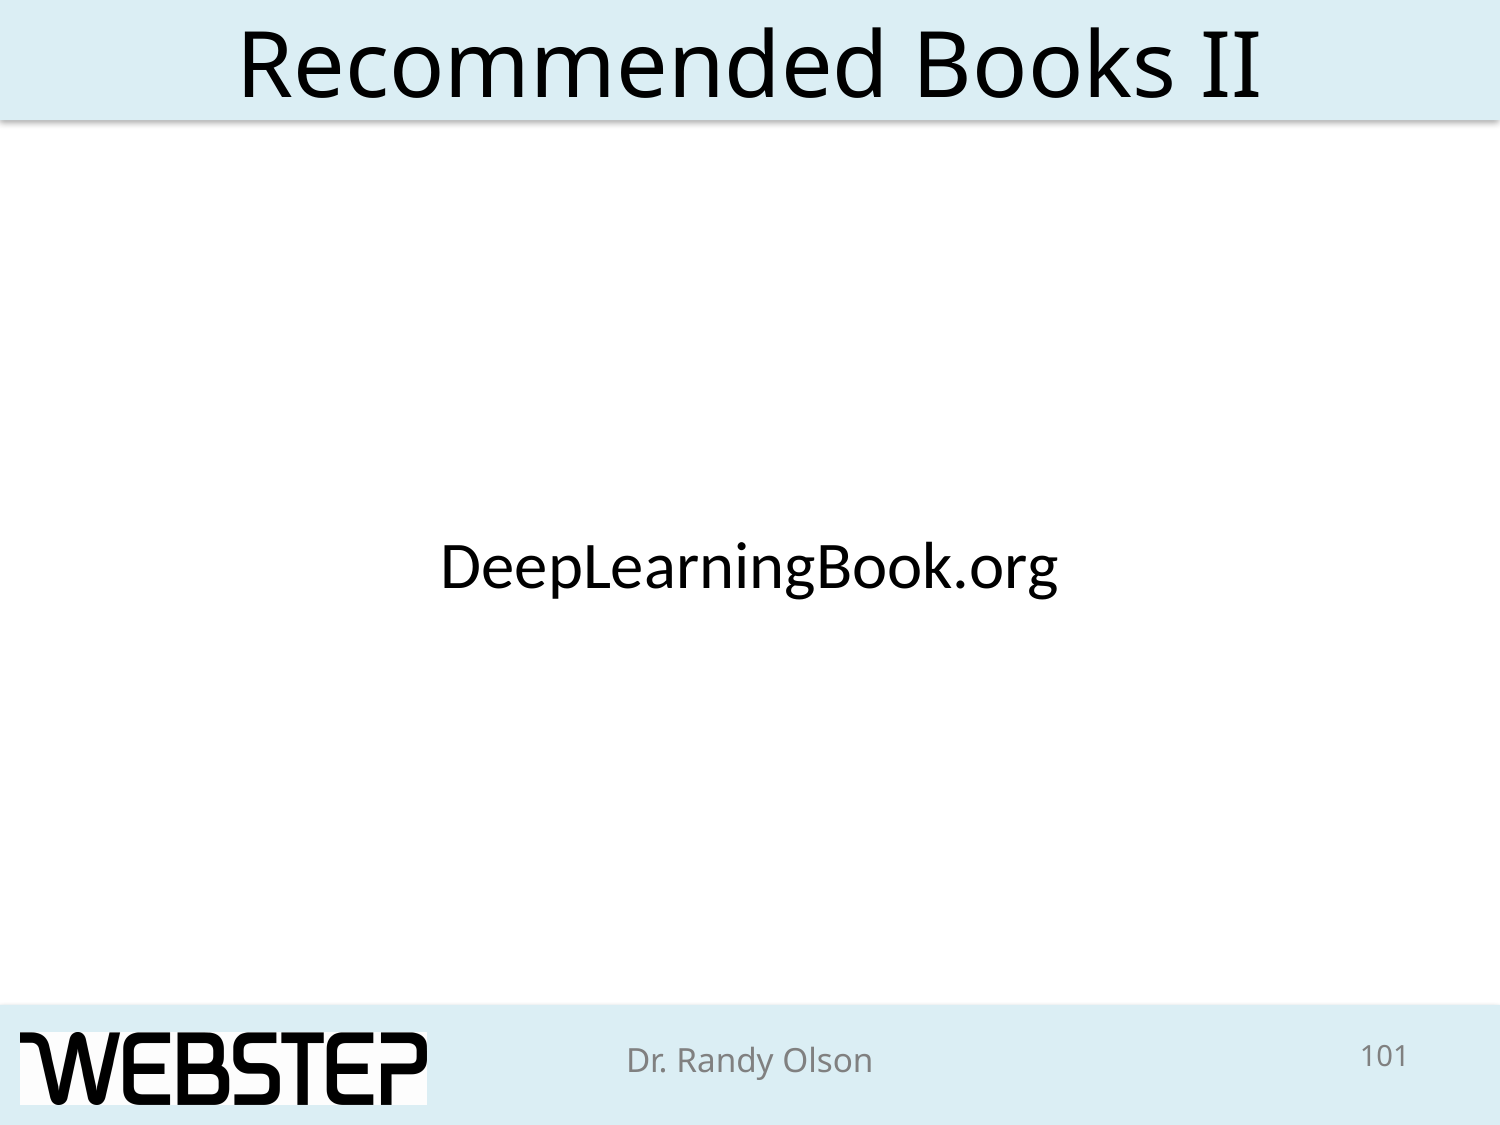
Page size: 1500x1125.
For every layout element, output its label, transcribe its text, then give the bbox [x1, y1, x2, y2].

slide_number 101 [1310, 1026, 1425, 1088]
picture [20, 1032, 427, 1105]
text_box DeepLearningBook.org [425, 514, 1075, 610]
title Recommended Books II [75, 0, 1425, 155]
